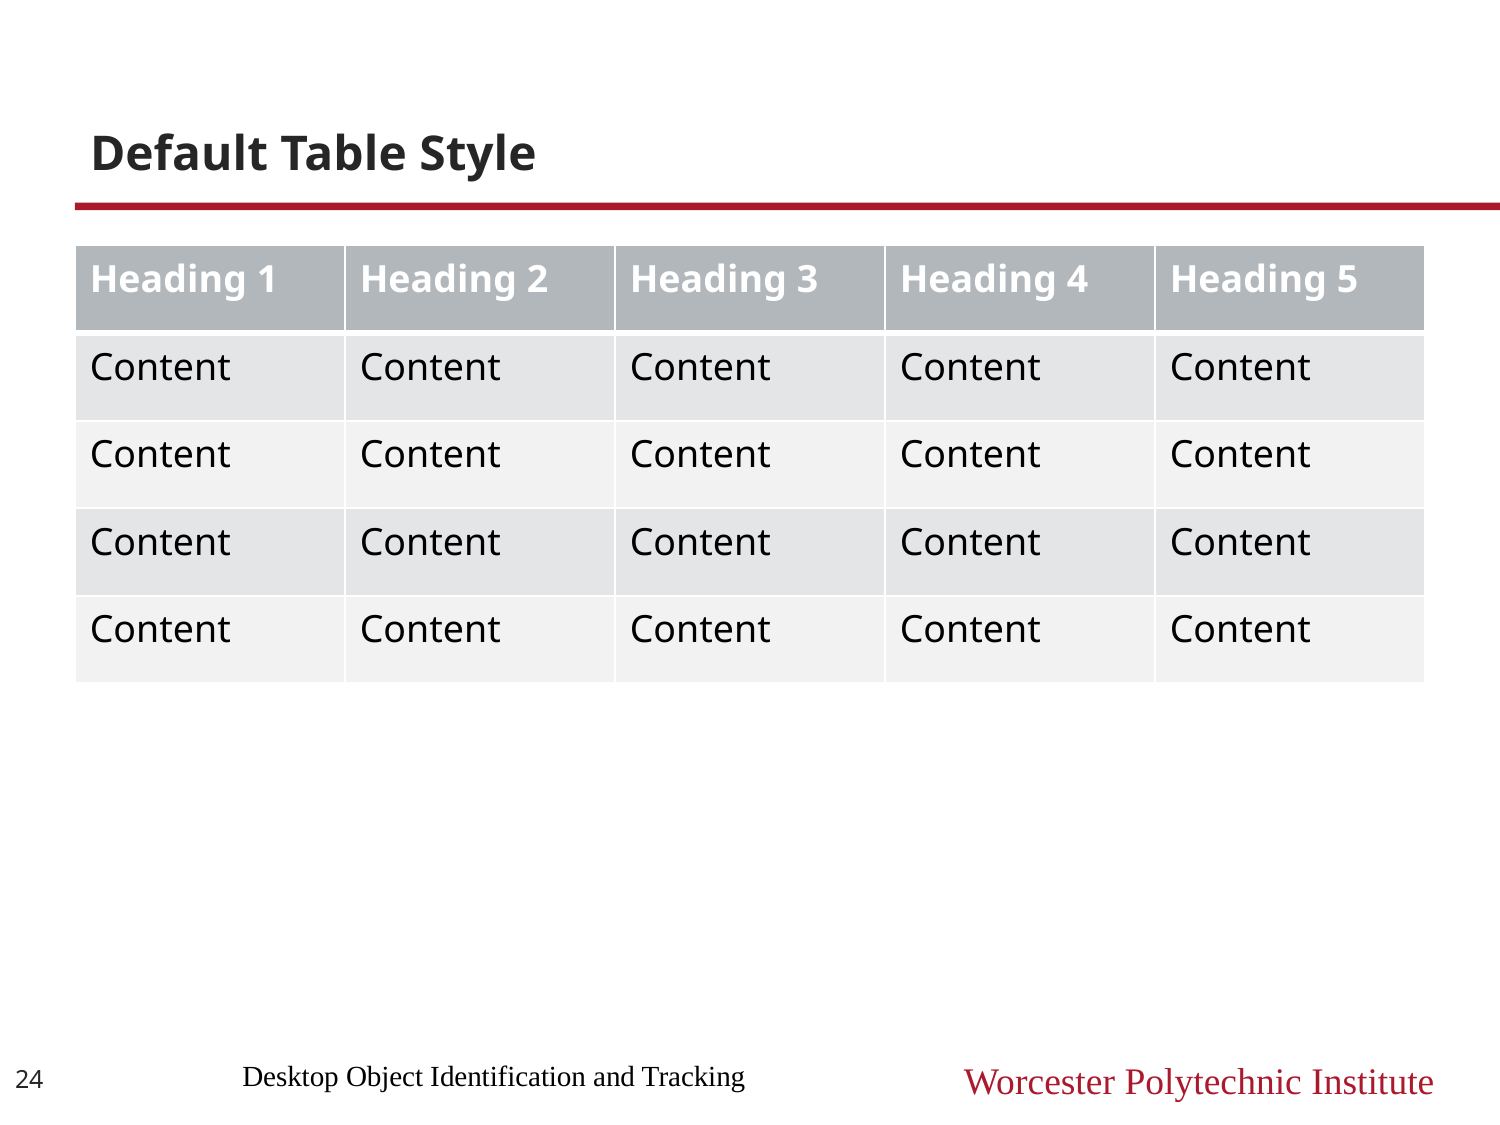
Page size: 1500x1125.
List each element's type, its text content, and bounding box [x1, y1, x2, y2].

table_cell Content [346, 422, 614, 507]
table_cell Content [1156, 422, 1424, 507]
table_header Heading 1 [76, 246, 344, 330]
table_cell Content [886, 336, 1154, 420]
table_header Heading 4 [886, 246, 1154, 330]
table_cell Content [346, 597, 614, 682]
table_cell Content [886, 422, 1154, 507]
table_cell Content [76, 422, 344, 507]
table_cell Content [76, 336, 344, 420]
table_header Heading 2 [346, 246, 614, 330]
table_cell Content [76, 509, 344, 595]
footer Desktop Object Identification and Tracking [75, 1050, 913, 1100]
table_cell Content [616, 422, 884, 507]
table_cell Content [616, 509, 884, 595]
table_header Heading 5 [1156, 246, 1424, 330]
table_cell Content [1156, 336, 1424, 420]
table_cell Content [346, 336, 614, 420]
table_cell Content [1156, 509, 1424, 595]
table_cell Content [886, 509, 1154, 595]
table_cell Content [1156, 597, 1424, 682]
table_cell Content [886, 597, 1154, 682]
table_header Heading 3 [616, 246, 884, 330]
table_cell Content [346, 509, 614, 595]
table_cell Content [616, 597, 884, 682]
title Default Table Style [75, 56, 1425, 188]
table_cell Content [76, 597, 344, 682]
slide_number 24 [0, 1047, 75, 1113]
table_cell Content [616, 336, 884, 420]
